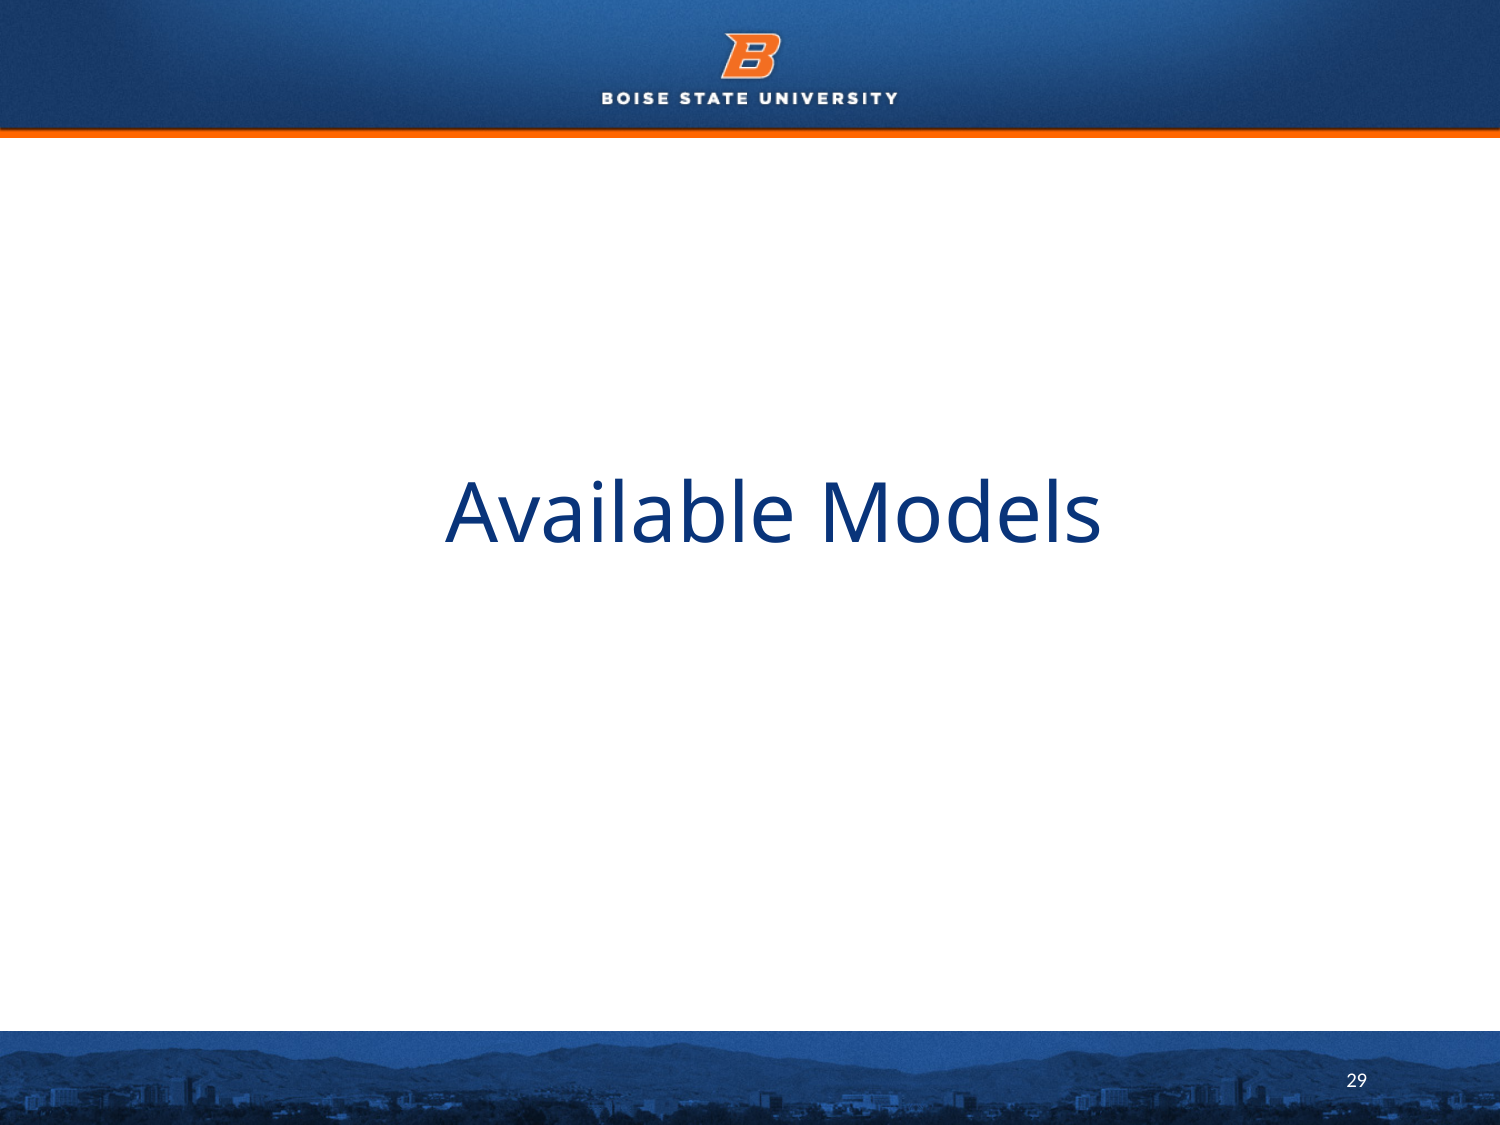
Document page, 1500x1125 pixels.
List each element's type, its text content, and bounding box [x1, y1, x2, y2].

picture [0, 1031, 1500, 1125]
picture [0, 0, 1500, 138]
title Available Models [99, 450, 1450, 568]
